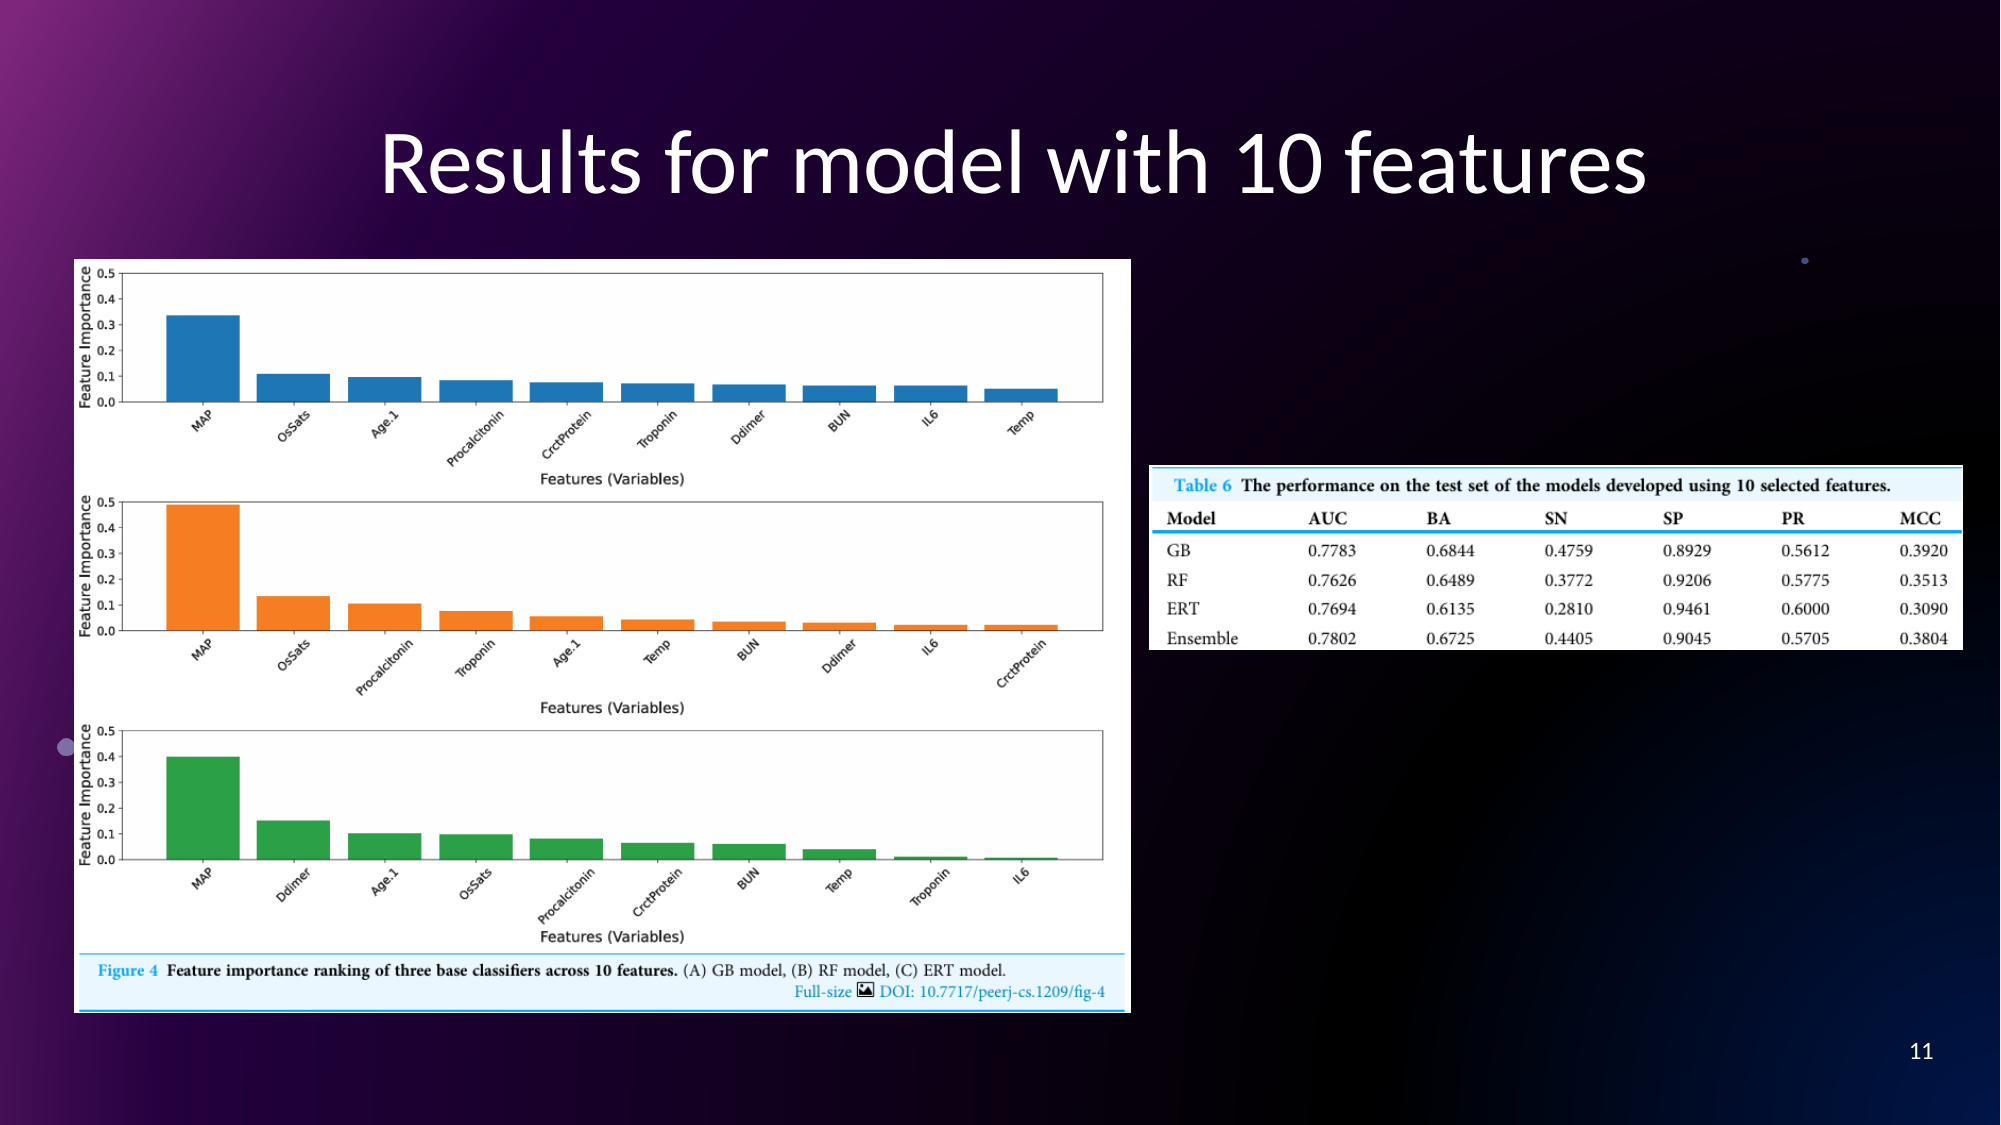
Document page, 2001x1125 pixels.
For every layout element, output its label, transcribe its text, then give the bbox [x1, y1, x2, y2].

picture [0, 0, 2000, 1125]
title Results for model with 10 features [175, 50, 1825, 291]
slide_number 11 [1902, 1039, 1943, 1125]
